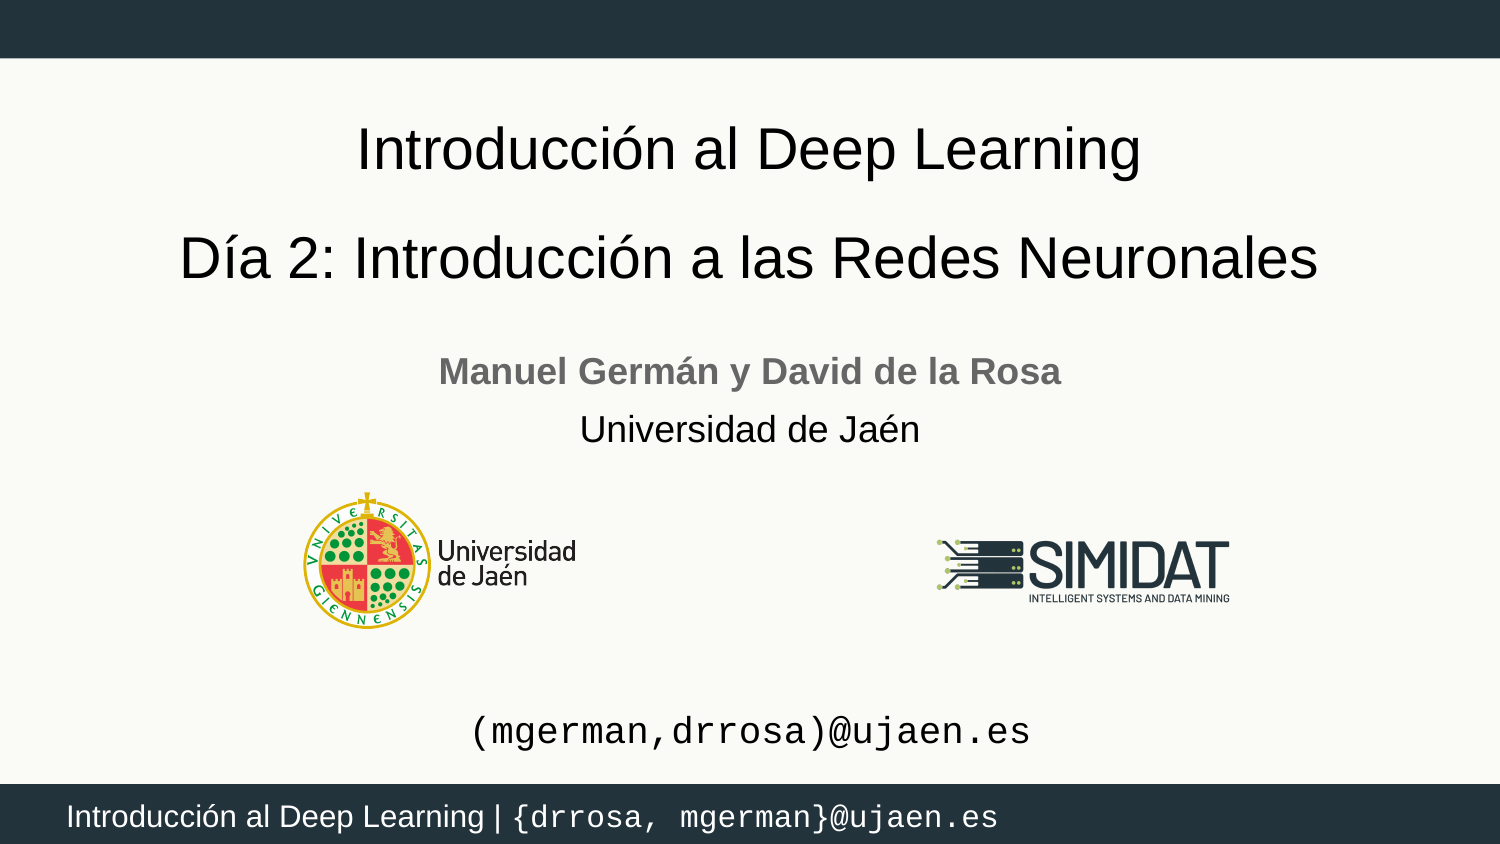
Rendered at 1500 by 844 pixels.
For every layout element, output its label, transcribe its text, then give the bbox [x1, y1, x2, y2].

picture [863, 518, 1250, 628]
picture [254, 412, 624, 709]
title Introducción al Deep Learning Día 2: Introducción a las Redes Neuronales [112, 90, 1388, 305]
